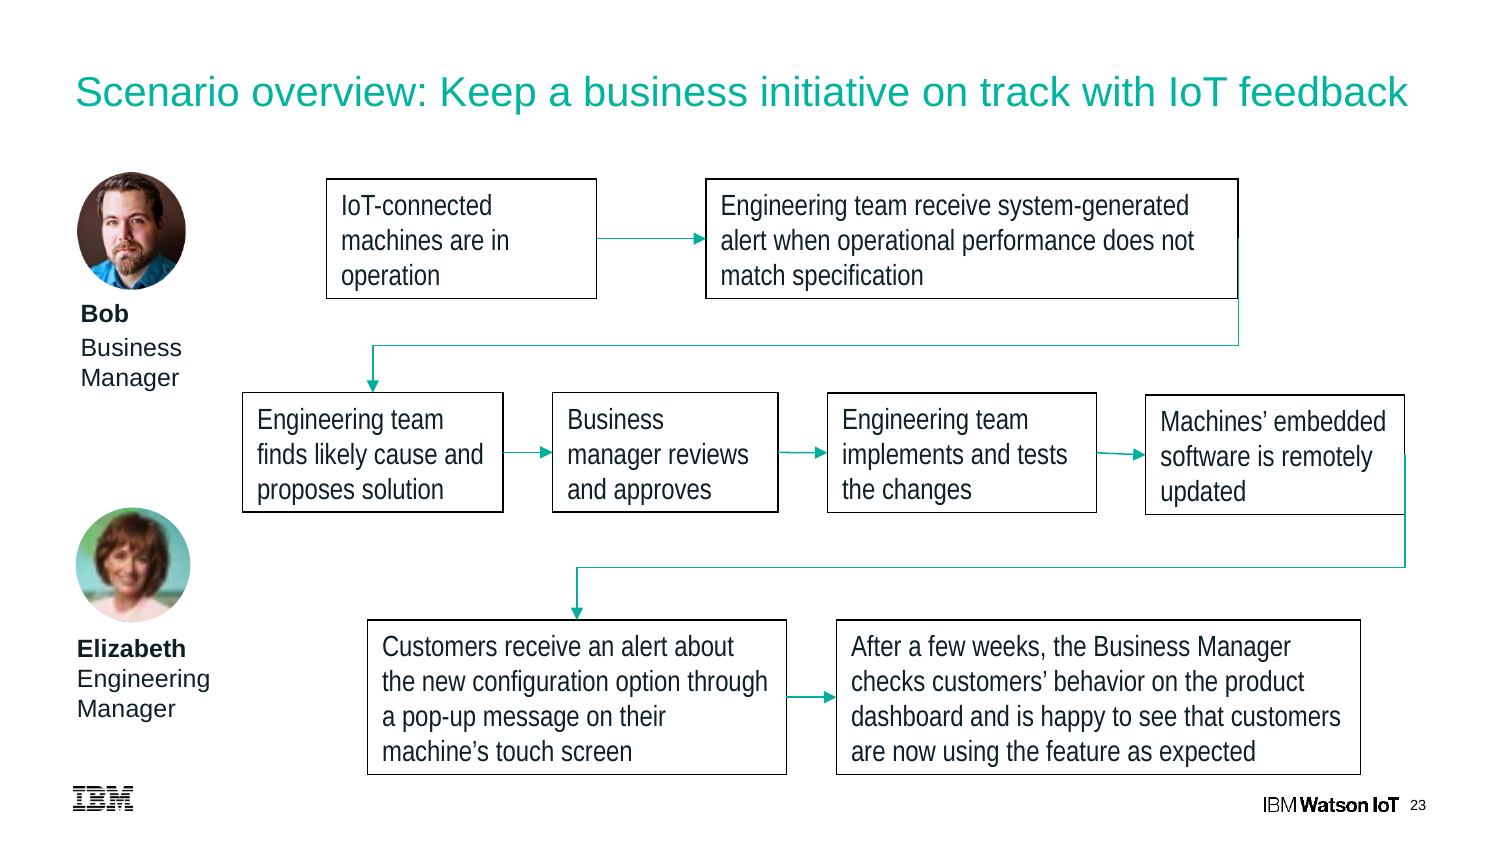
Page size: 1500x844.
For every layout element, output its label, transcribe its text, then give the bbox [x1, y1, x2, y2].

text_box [76, 171, 187, 396]
picture [75, 507, 191, 623]
title Scenario overview: Keep a business initiative on track with IoT feedback [75, 64, 1425, 116]
picture [1264, 797, 1399, 812]
picture [73, 786, 133, 811]
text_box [242, 178, 1405, 777]
text_box Elizabeth Engineering Manager [73, 628, 221, 726]
